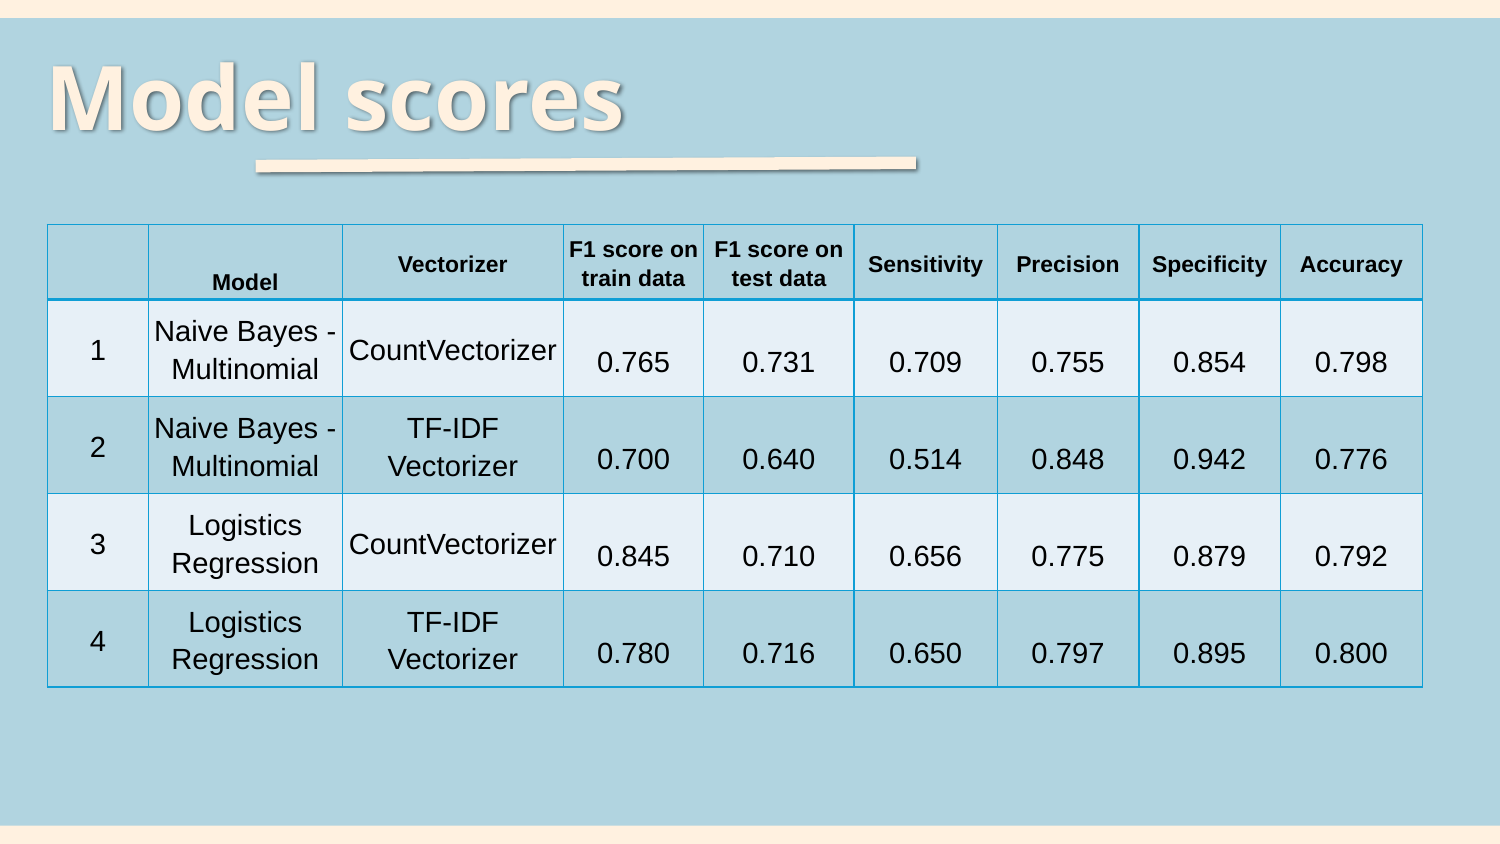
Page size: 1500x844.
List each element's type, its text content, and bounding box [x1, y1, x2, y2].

table_cell 0.792 [1281, 494, 1422, 590]
table_cell Logistics Regression [149, 591, 342, 686]
table_header Sensitivity [855, 225, 997, 298]
table_cell CountVectorizer [343, 494, 563, 590]
table_cell 0.854 [1140, 301, 1280, 396]
table_cell 0.731 [704, 301, 853, 396]
table_header F1 score on train data [564, 225, 703, 298]
table_cell 0.765 [564, 301, 703, 396]
table_cell 3 [48, 494, 148, 590]
table_header Vectorizer [343, 225, 563, 298]
table_header Model [149, 225, 342, 298]
table_cell 0.656 [855, 494, 997, 590]
table_cell 2 [48, 397, 148, 493]
table_cell TF-IDF Vectorizer [343, 397, 563, 493]
table_cell 0.640 [704, 397, 853, 493]
table_cell 0.514 [855, 397, 997, 493]
table_cell 0.710 [704, 494, 853, 590]
table_header F1 score on test data [704, 225, 853, 298]
table_header Precision [998, 225, 1138, 298]
table_cell Naive Bayes - Multinomial [149, 301, 342, 396]
table_cell 4 [48, 591, 148, 686]
table_cell 0.879 [1140, 494, 1280, 590]
table_cell Logistics Regression [149, 494, 342, 590]
table_cell 0.800 [1281, 591, 1422, 686]
table_cell 0.942 [1140, 397, 1280, 493]
table_cell 0.716 [704, 591, 853, 686]
table_cell 0.700 [564, 397, 703, 493]
table_cell 0.895 [1140, 591, 1280, 686]
table_cell 0.848 [998, 397, 1138, 493]
table_header Specificity [1140, 225, 1280, 298]
table_header Accuracy [1281, 225, 1422, 298]
table_cell 0.776 [1281, 397, 1422, 493]
table_cell 0.709 [855, 301, 997, 396]
table_cell 0.845 [564, 494, 703, 590]
table_cell 0.775 [998, 494, 1138, 590]
table_cell 0.780 [564, 591, 703, 686]
table_cell 1 [48, 301, 148, 396]
table_header [48, 225, 148, 298]
table_cell 0.797 [998, 591, 1138, 686]
table_cell 0.650 [855, 591, 997, 686]
table_cell 0.798 [1281, 301, 1422, 396]
table_cell 0.755 [998, 301, 1138, 396]
table_cell TF-IDF Vectorizer [343, 591, 563, 686]
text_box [255, 162, 917, 167]
title Model scores [30, 18, 1297, 163]
table_cell CountVectorizer [343, 301, 563, 396]
table_cell Naive Bayes - Multinomial [149, 397, 342, 493]
